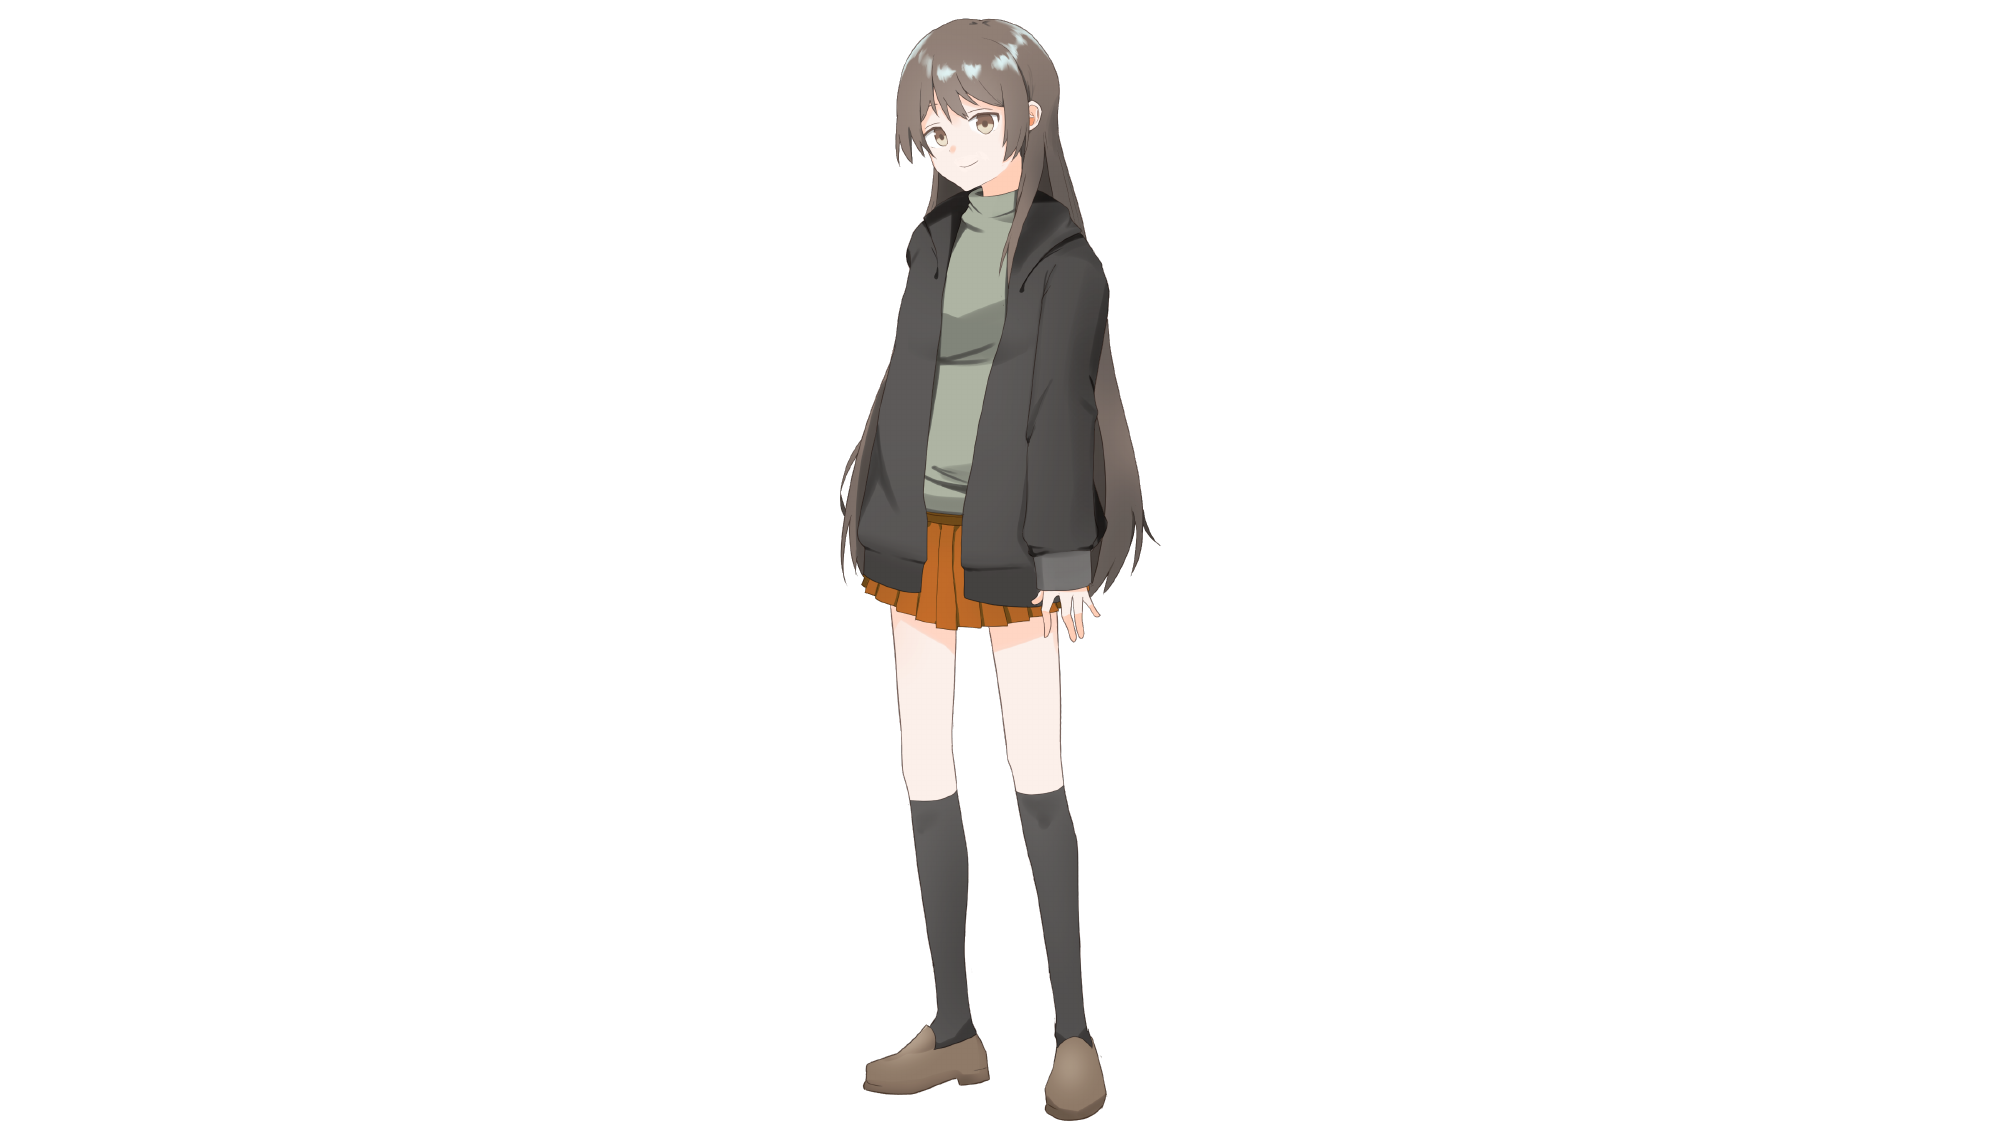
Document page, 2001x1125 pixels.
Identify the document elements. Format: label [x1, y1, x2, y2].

picture [601, 0, 1398, 1125]
